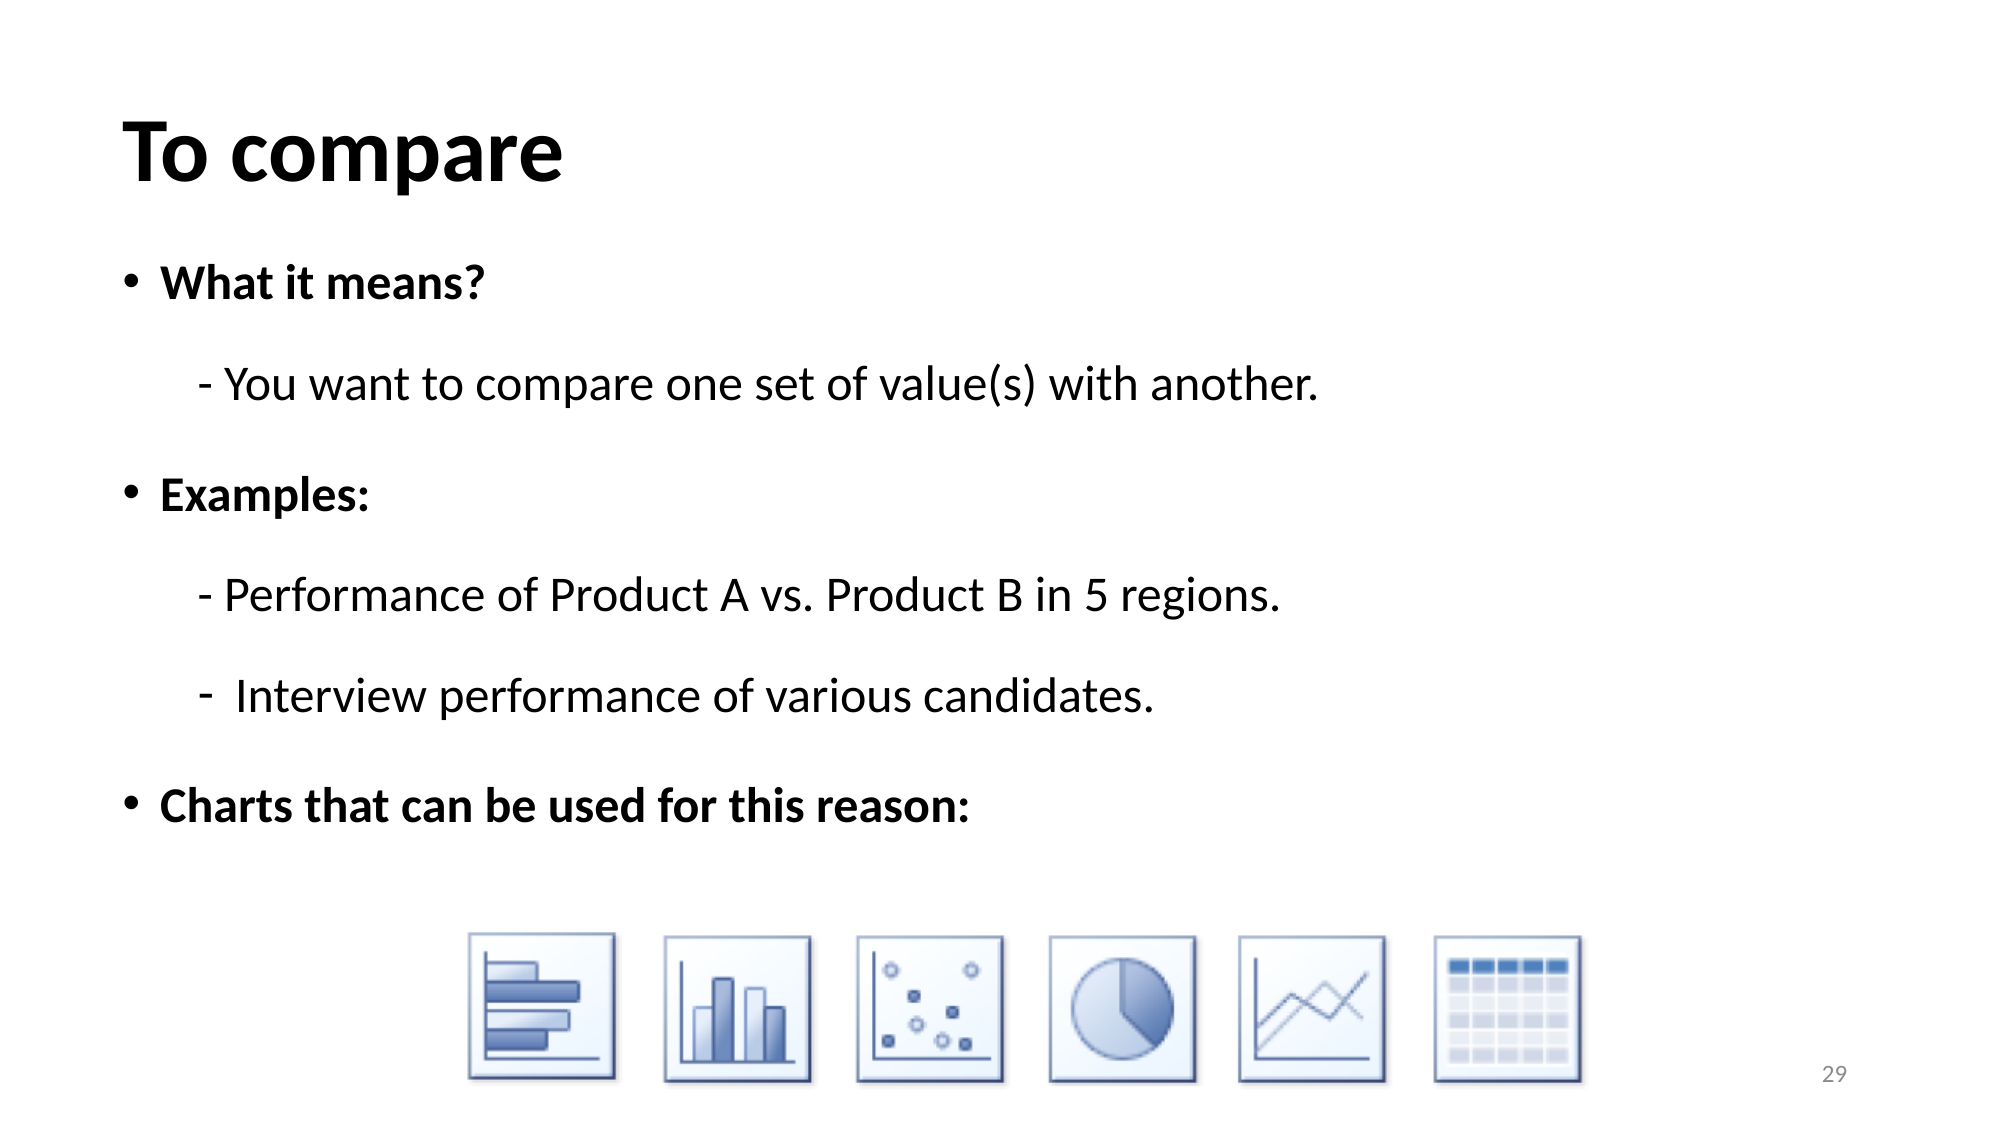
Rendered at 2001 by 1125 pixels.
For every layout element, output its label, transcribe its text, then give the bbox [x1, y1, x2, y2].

text_box [975, 537, 1025, 588]
title To compare [107, 8, 1957, 226]
slide_number 29 [1598, 1056, 1863, 1103]
text_box What it means? - You want to compare one set of value(s) with another. Examples: - Performance of Product A vs. Product B in 5 regions. Interview performance of various candidates. Charts that can be used for this reason: [107, 212, 1893, 1056]
picture [452, 920, 1598, 1105]
